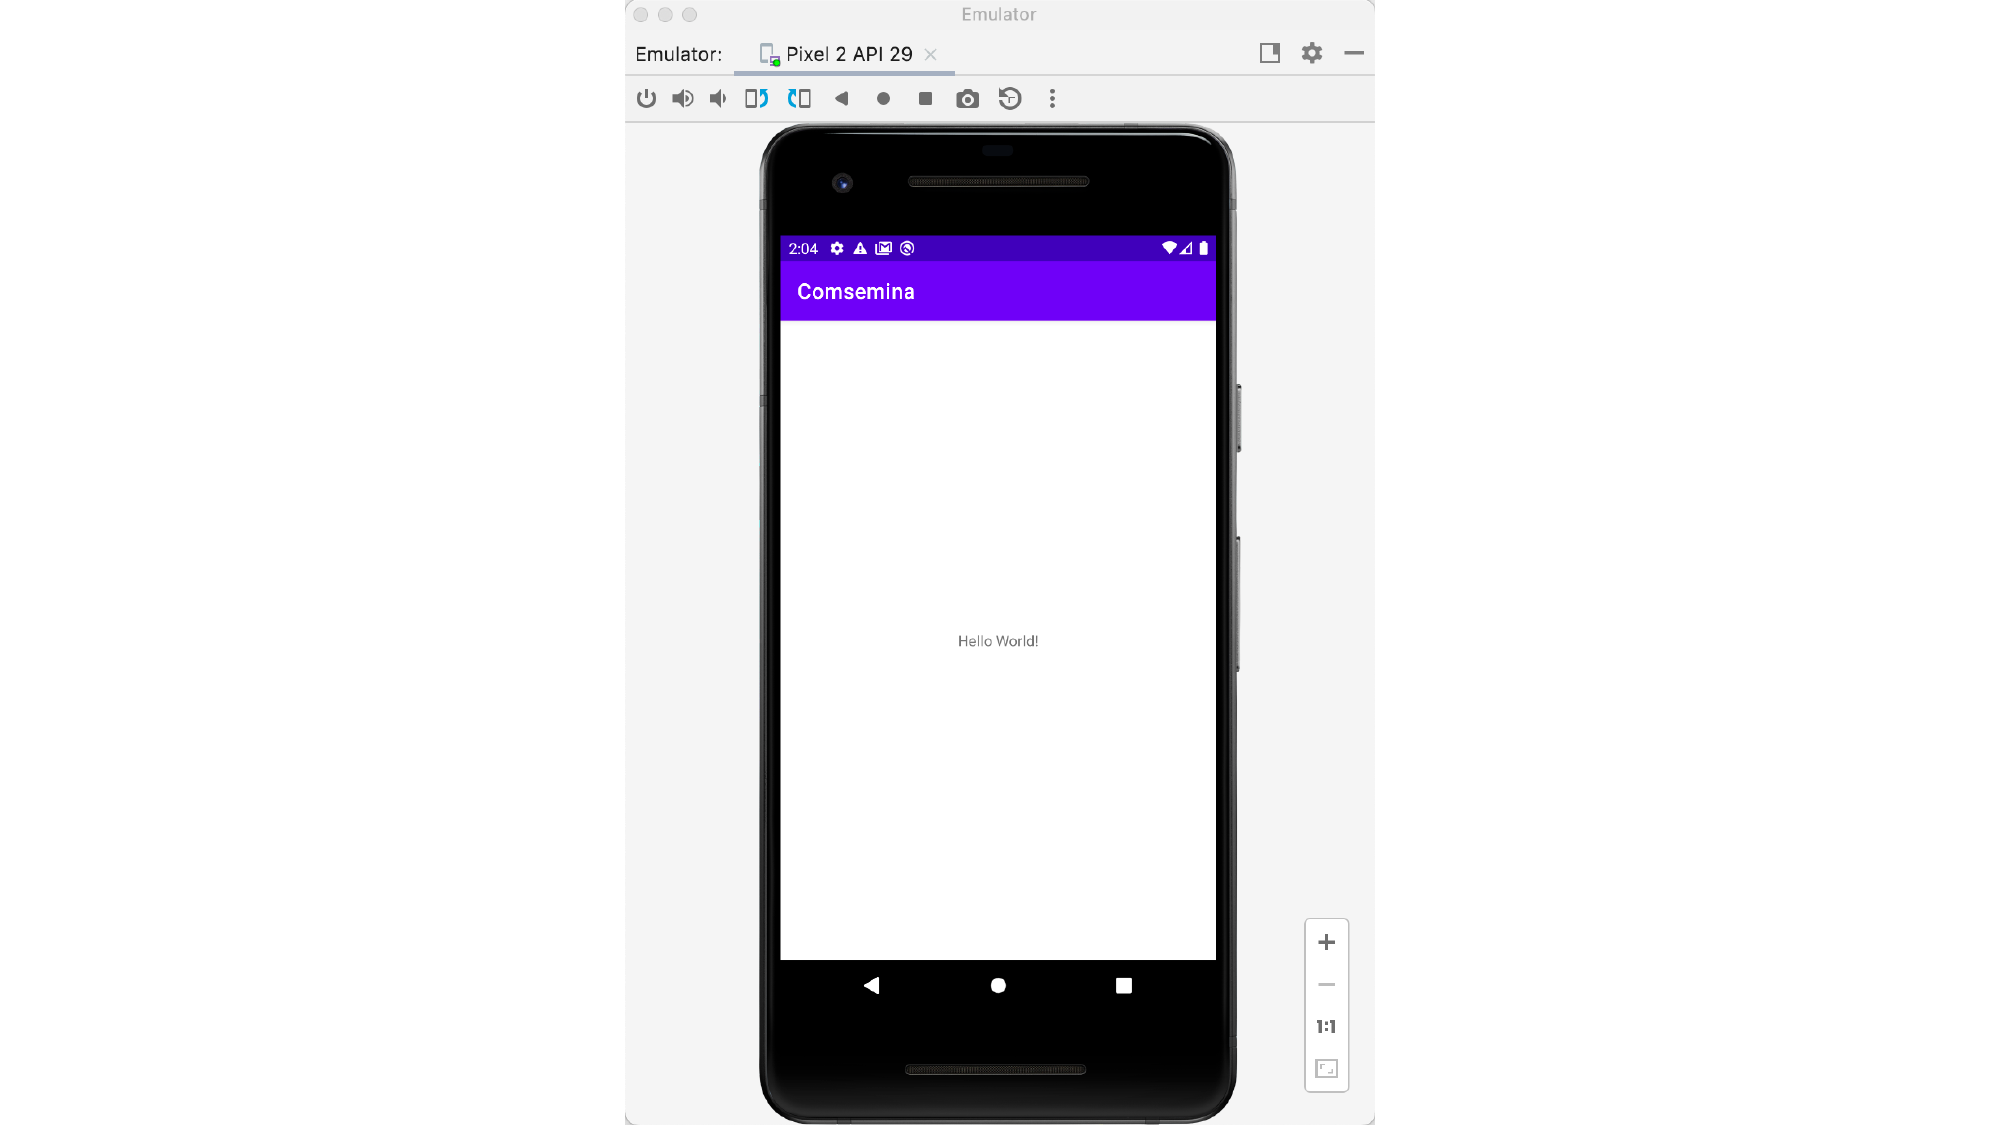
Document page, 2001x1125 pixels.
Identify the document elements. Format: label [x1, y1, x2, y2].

picture [625, 0, 1375, 1125]
